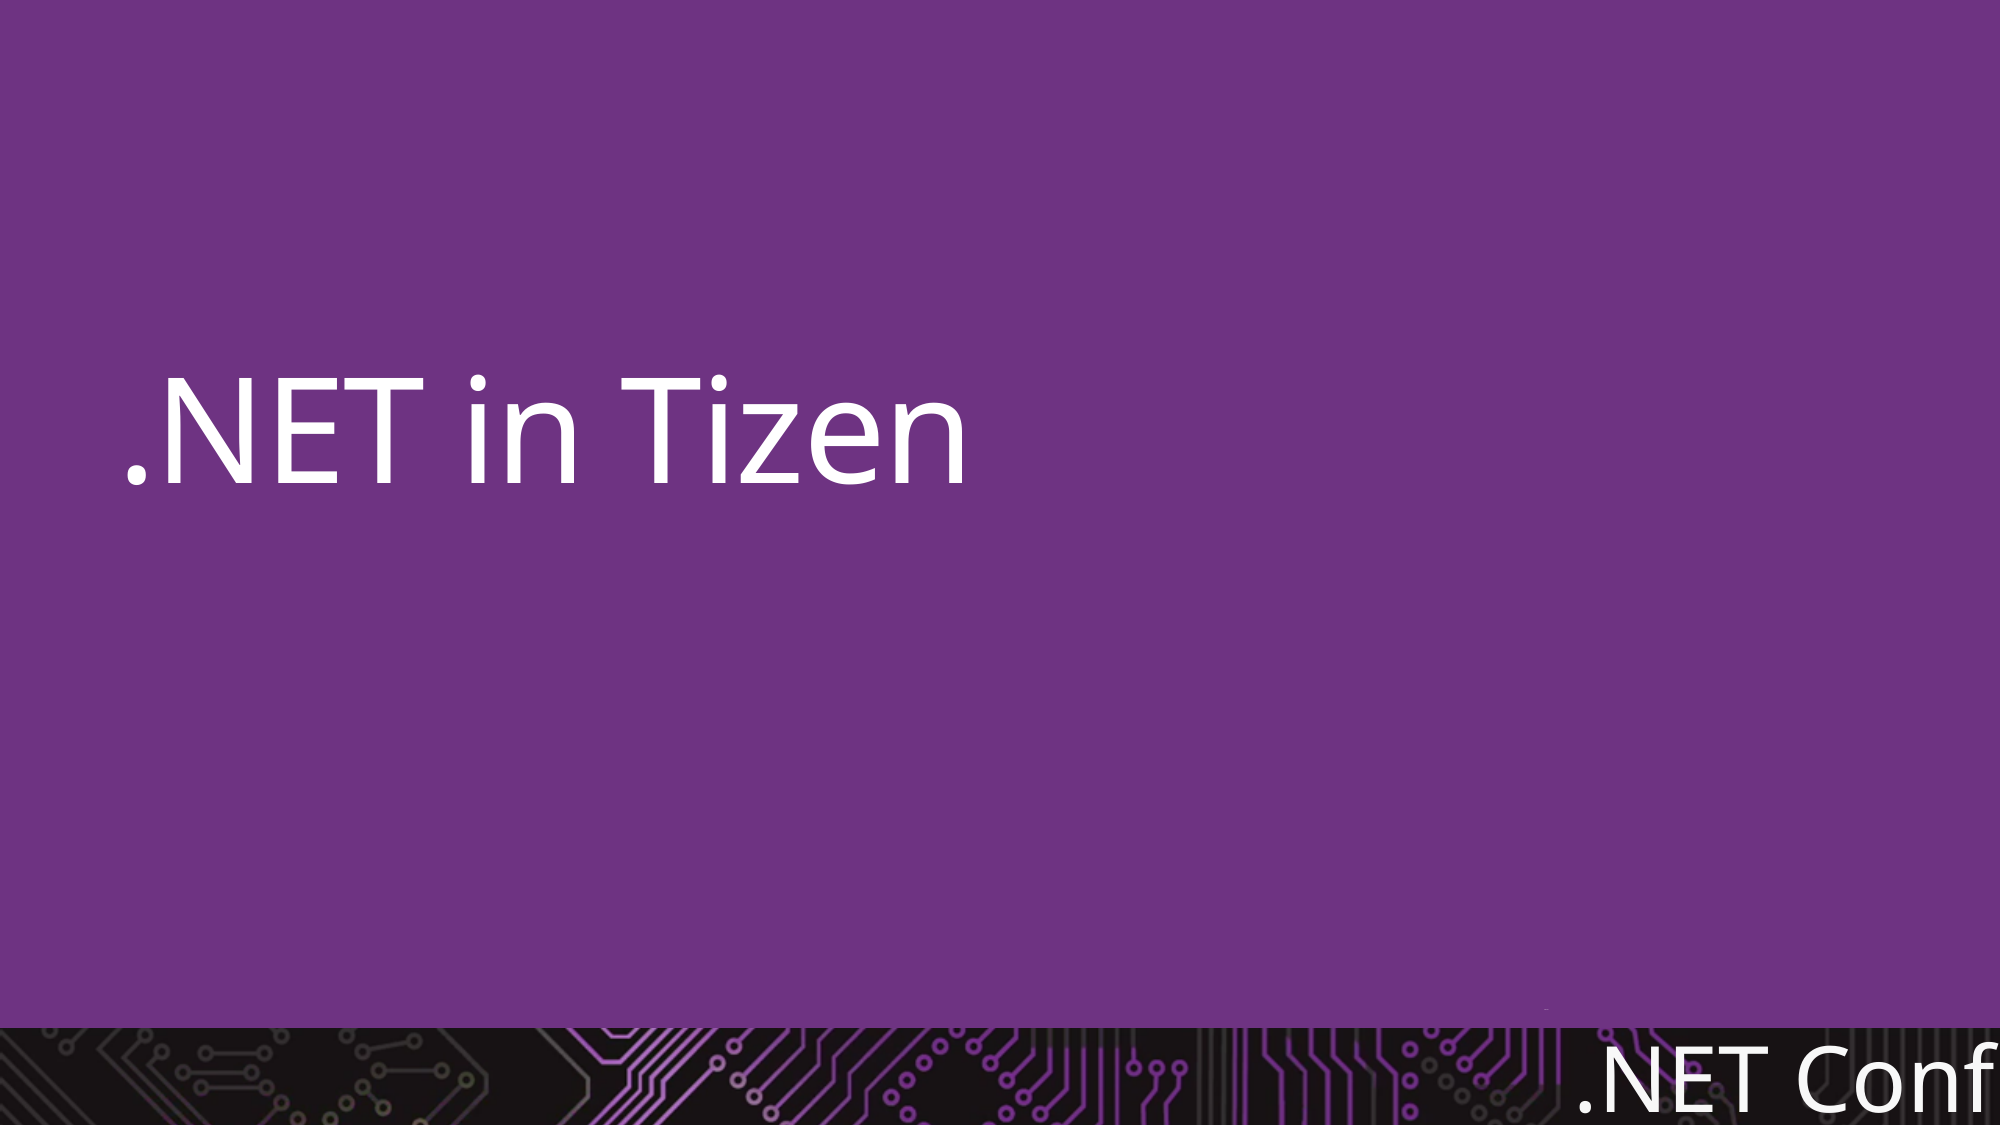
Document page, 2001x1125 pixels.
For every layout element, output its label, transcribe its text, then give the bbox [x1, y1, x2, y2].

title .NET in Tizen [93, 341, 1956, 533]
picture [0, 1028, 2000, 1125]
